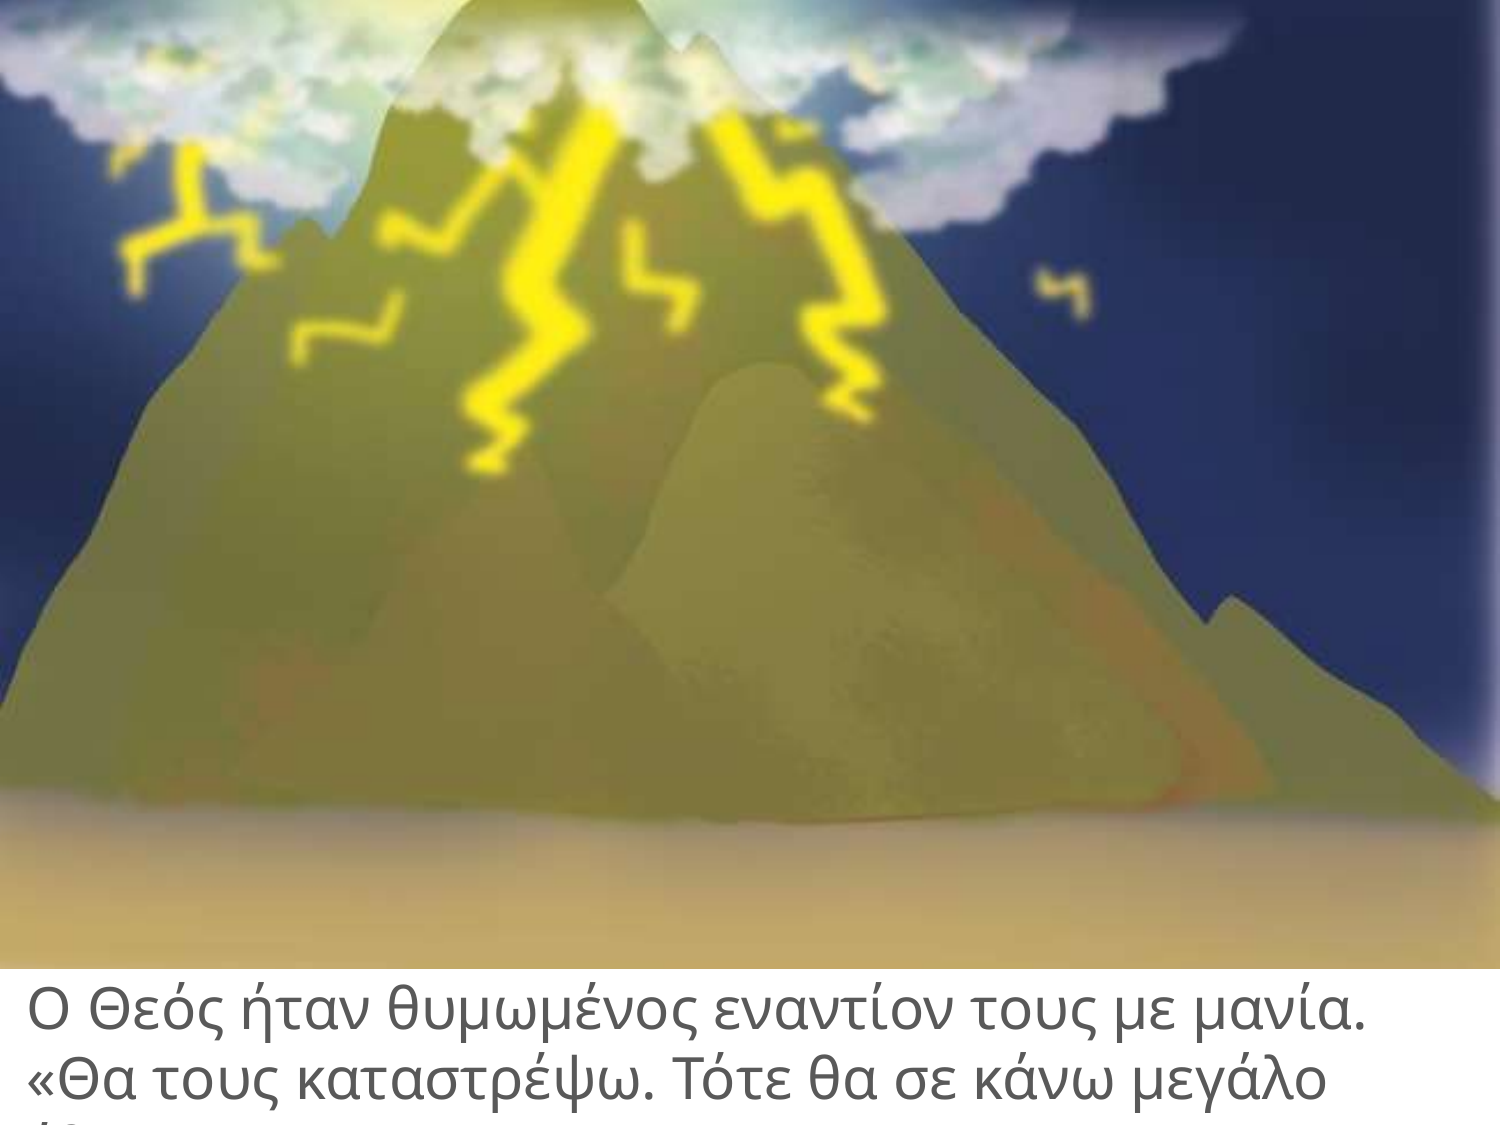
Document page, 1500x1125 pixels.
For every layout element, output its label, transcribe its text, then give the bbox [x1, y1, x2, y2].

text_box Ο Θεός ήταν θυμωμένος εναντίον τους με μανία. «Θα τους καταστρέψω. Τότε θα σε κάνω μεγάλο έθνος». [11, 975, 1498, 1125]
picture [0, 0, 1500, 969]
